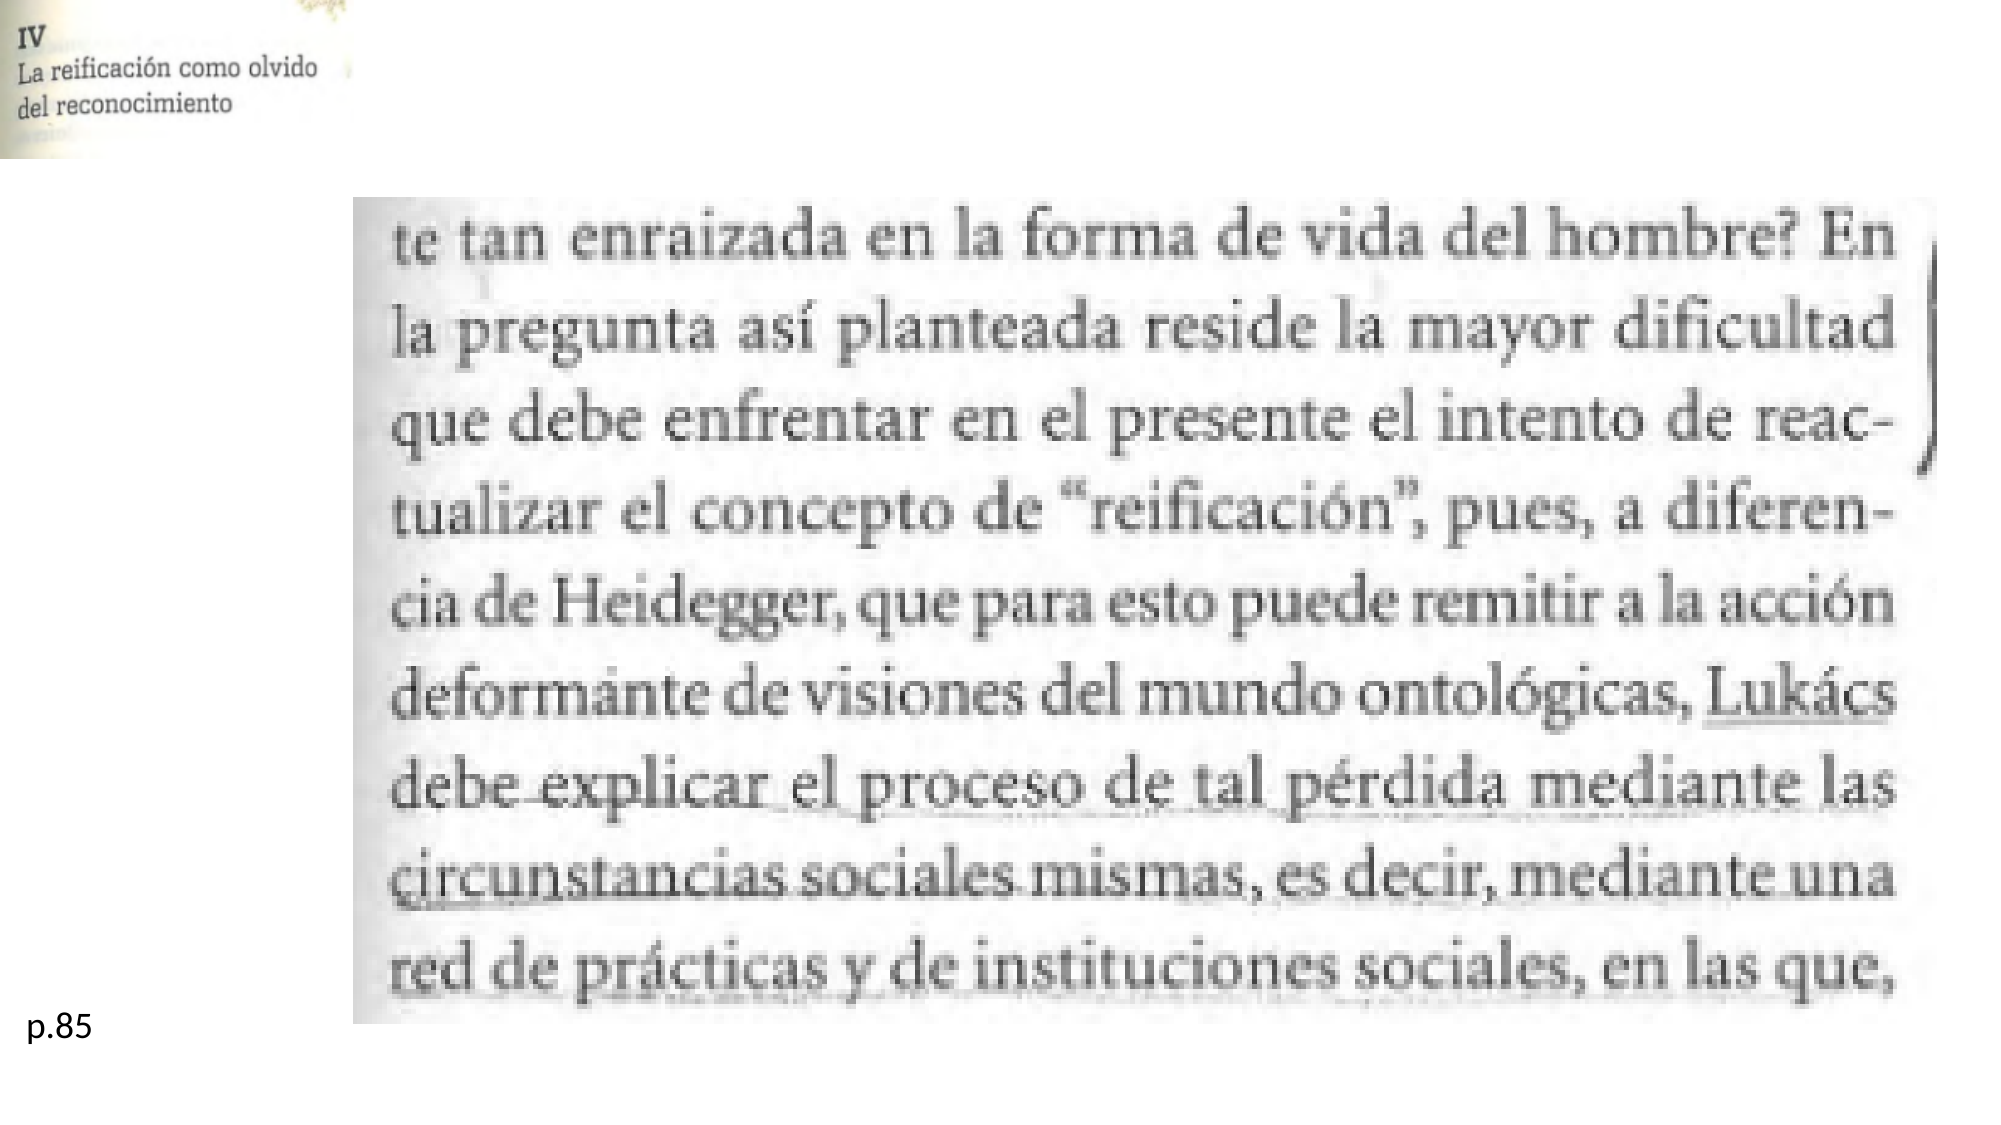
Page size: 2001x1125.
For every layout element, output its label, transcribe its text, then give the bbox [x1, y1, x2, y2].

picture [353, 197, 1937, 1024]
picture [0, 0, 354, 159]
text_box p.85 [11, 993, 179, 1054]
